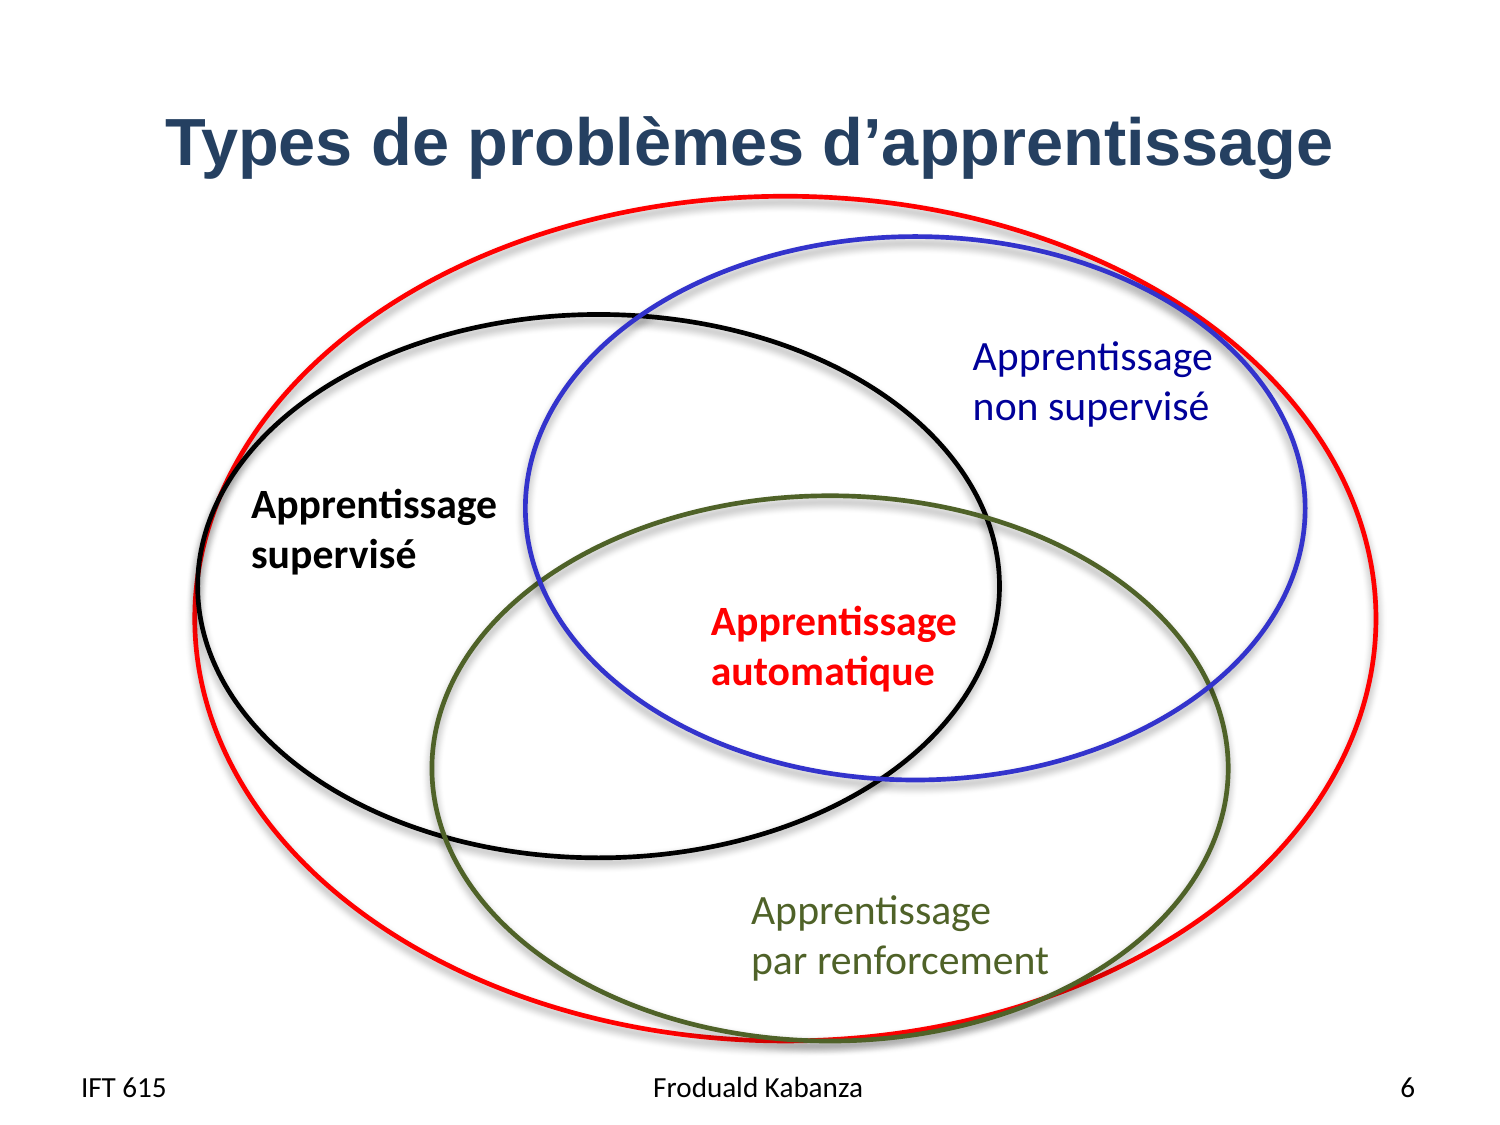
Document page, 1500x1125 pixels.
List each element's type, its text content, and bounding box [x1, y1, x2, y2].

text_box Apprentissage automatique [696, 586, 973, 701]
title Types de problèmes d’apprentissage [75, 45, 1425, 233]
text_box [195, 312, 639, 837]
text_box [523, 234, 1308, 783]
text_box Apprentissage par renforcement [736, 875, 1065, 990]
slide_number 6 [1080, 1056, 1431, 1117]
text_box Apprentissage non supervisé [957, 321, 1228, 437]
text_box Apprentissage supervisé [236, 469, 513, 585]
footer Froduald Kabanza [520, 1056, 996, 1117]
text_box [429, 586, 1231, 1044]
text_box [227, 194, 1209, 475]
text_box [1127, 336, 1379, 966]
text_box [192, 623, 689, 1038]
slide_number IFT 615 [66, 1056, 356, 1117]
